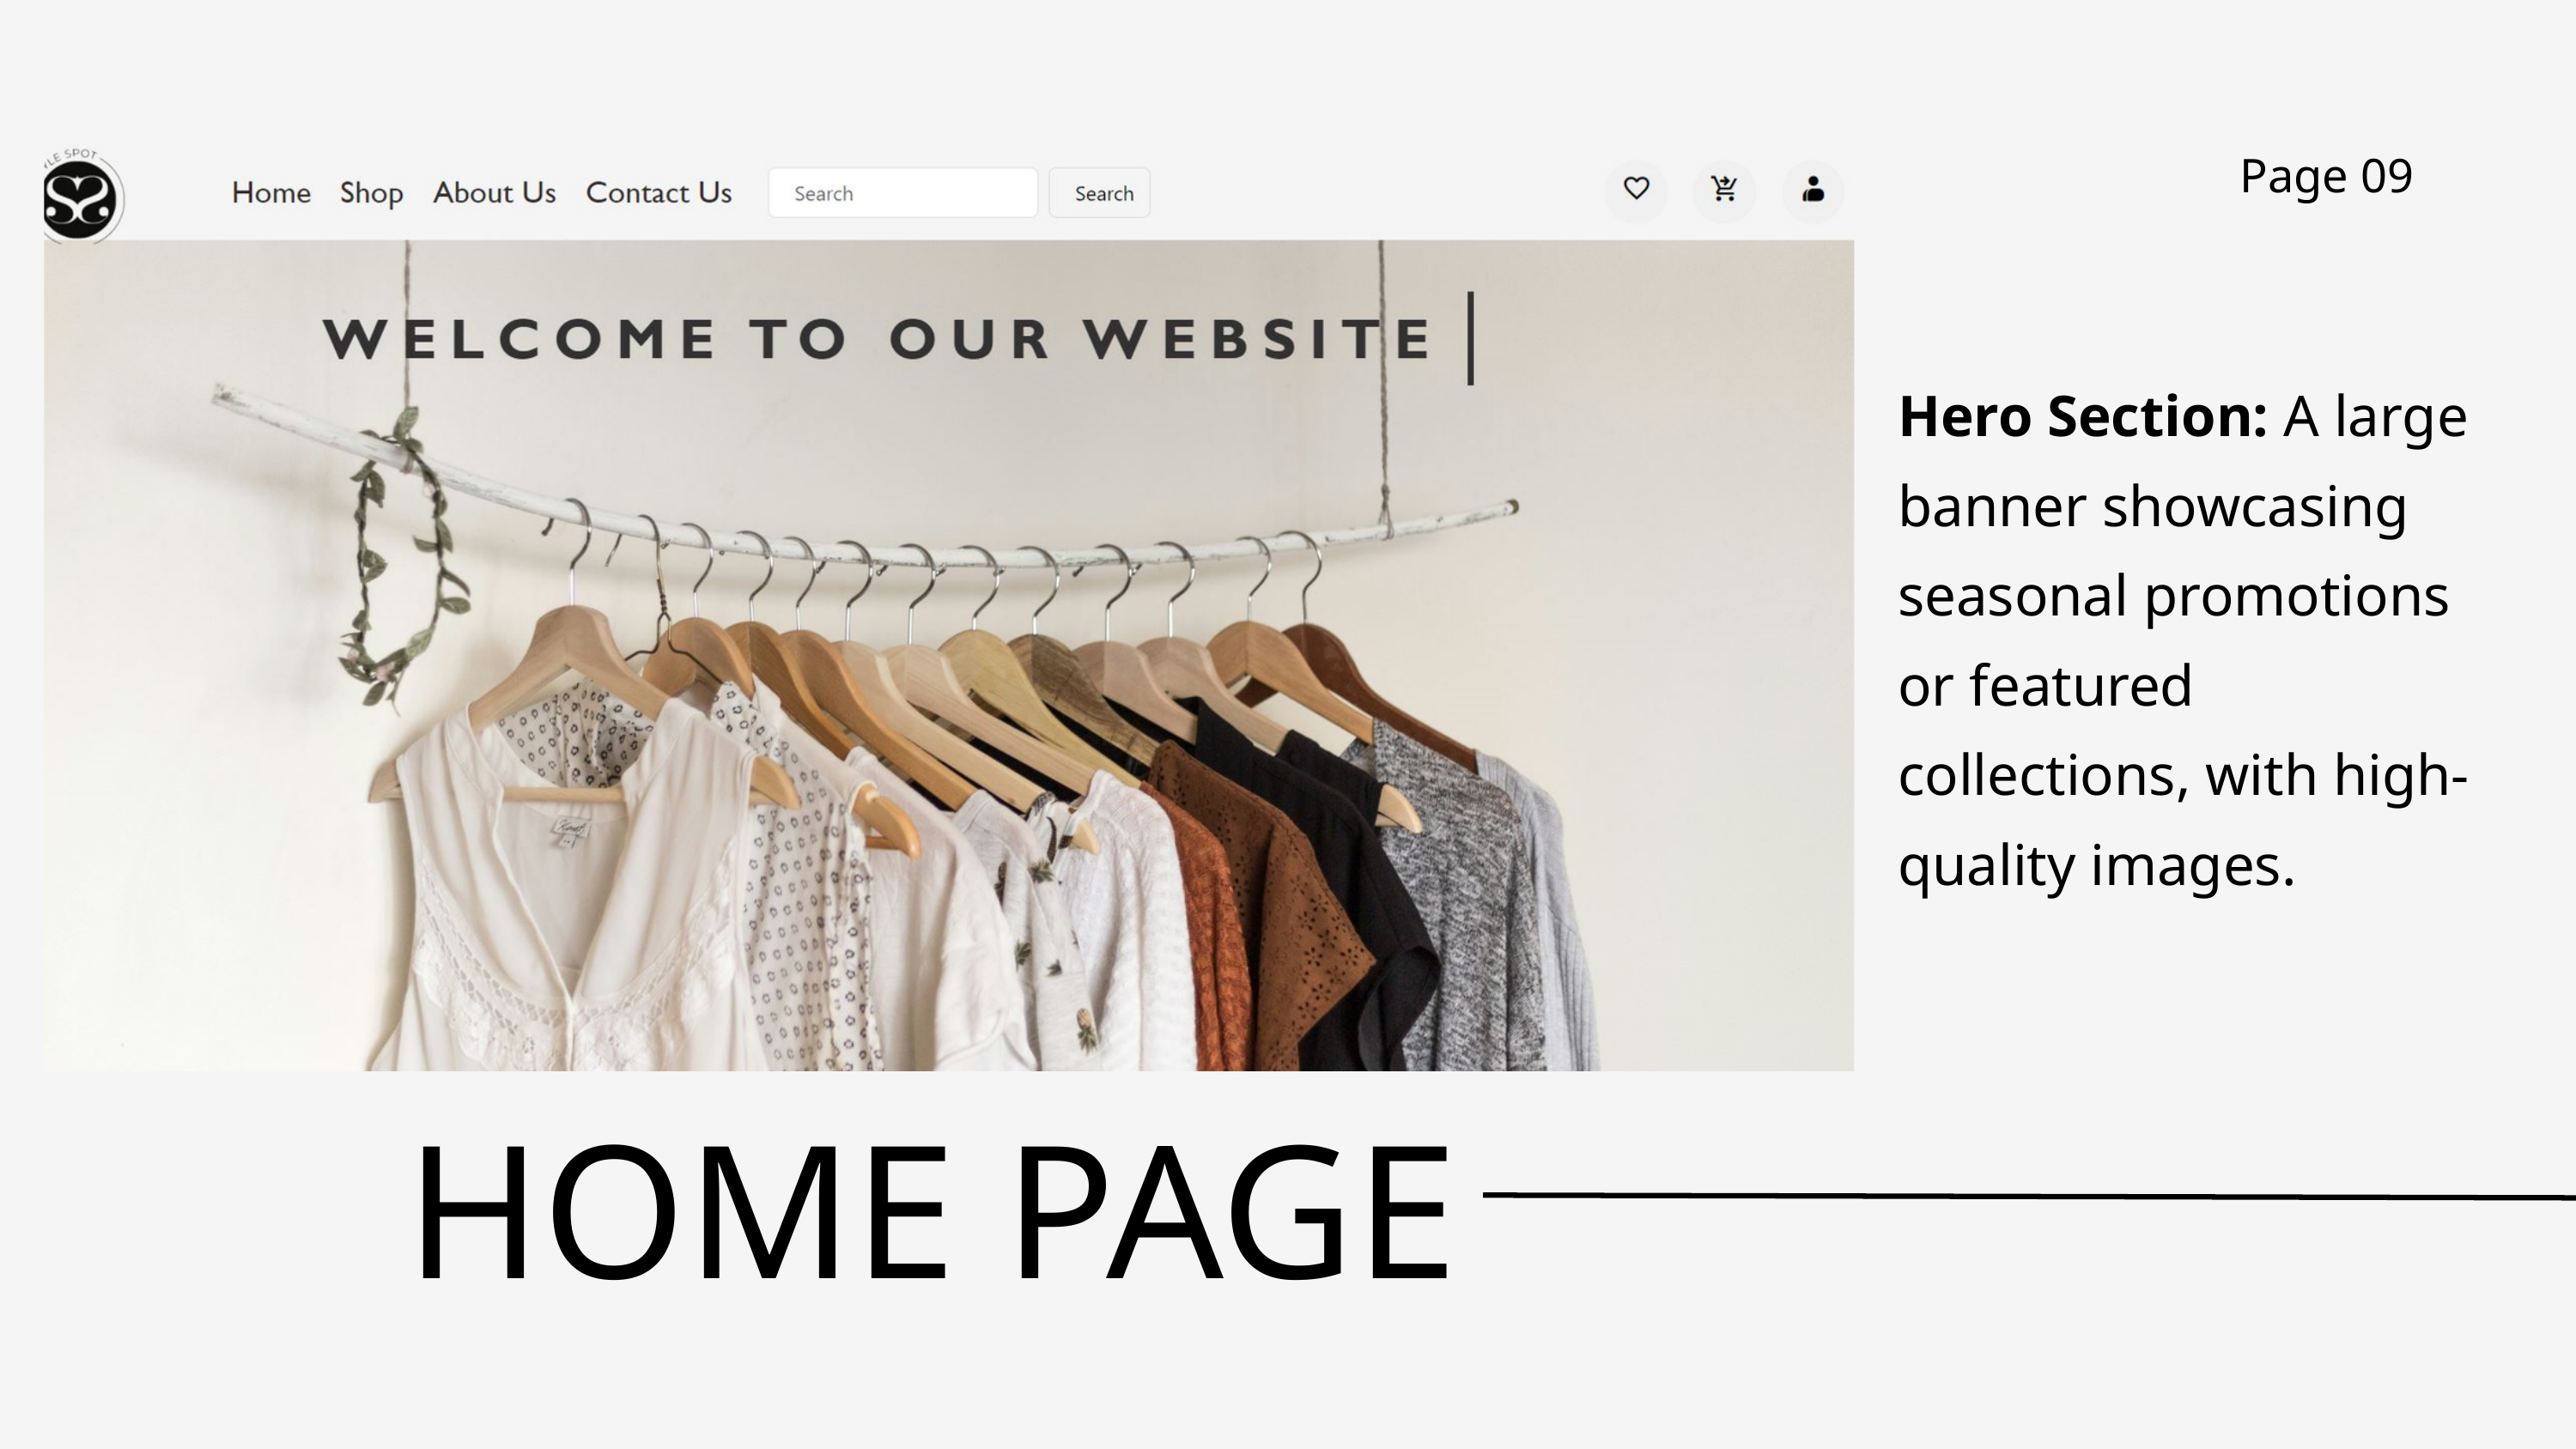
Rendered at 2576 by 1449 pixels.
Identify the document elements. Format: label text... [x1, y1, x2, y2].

text_box Page 09 [2157, 136, 2415, 200]
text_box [44, 144, 1855, 1072]
text_box HOME PAGE [258, 1079, 1606, 1307]
text_box Hero Section: A large banner showcasing seasonal promotions or featured collections, with high-quality images. [1898, 358, 2495, 890]
